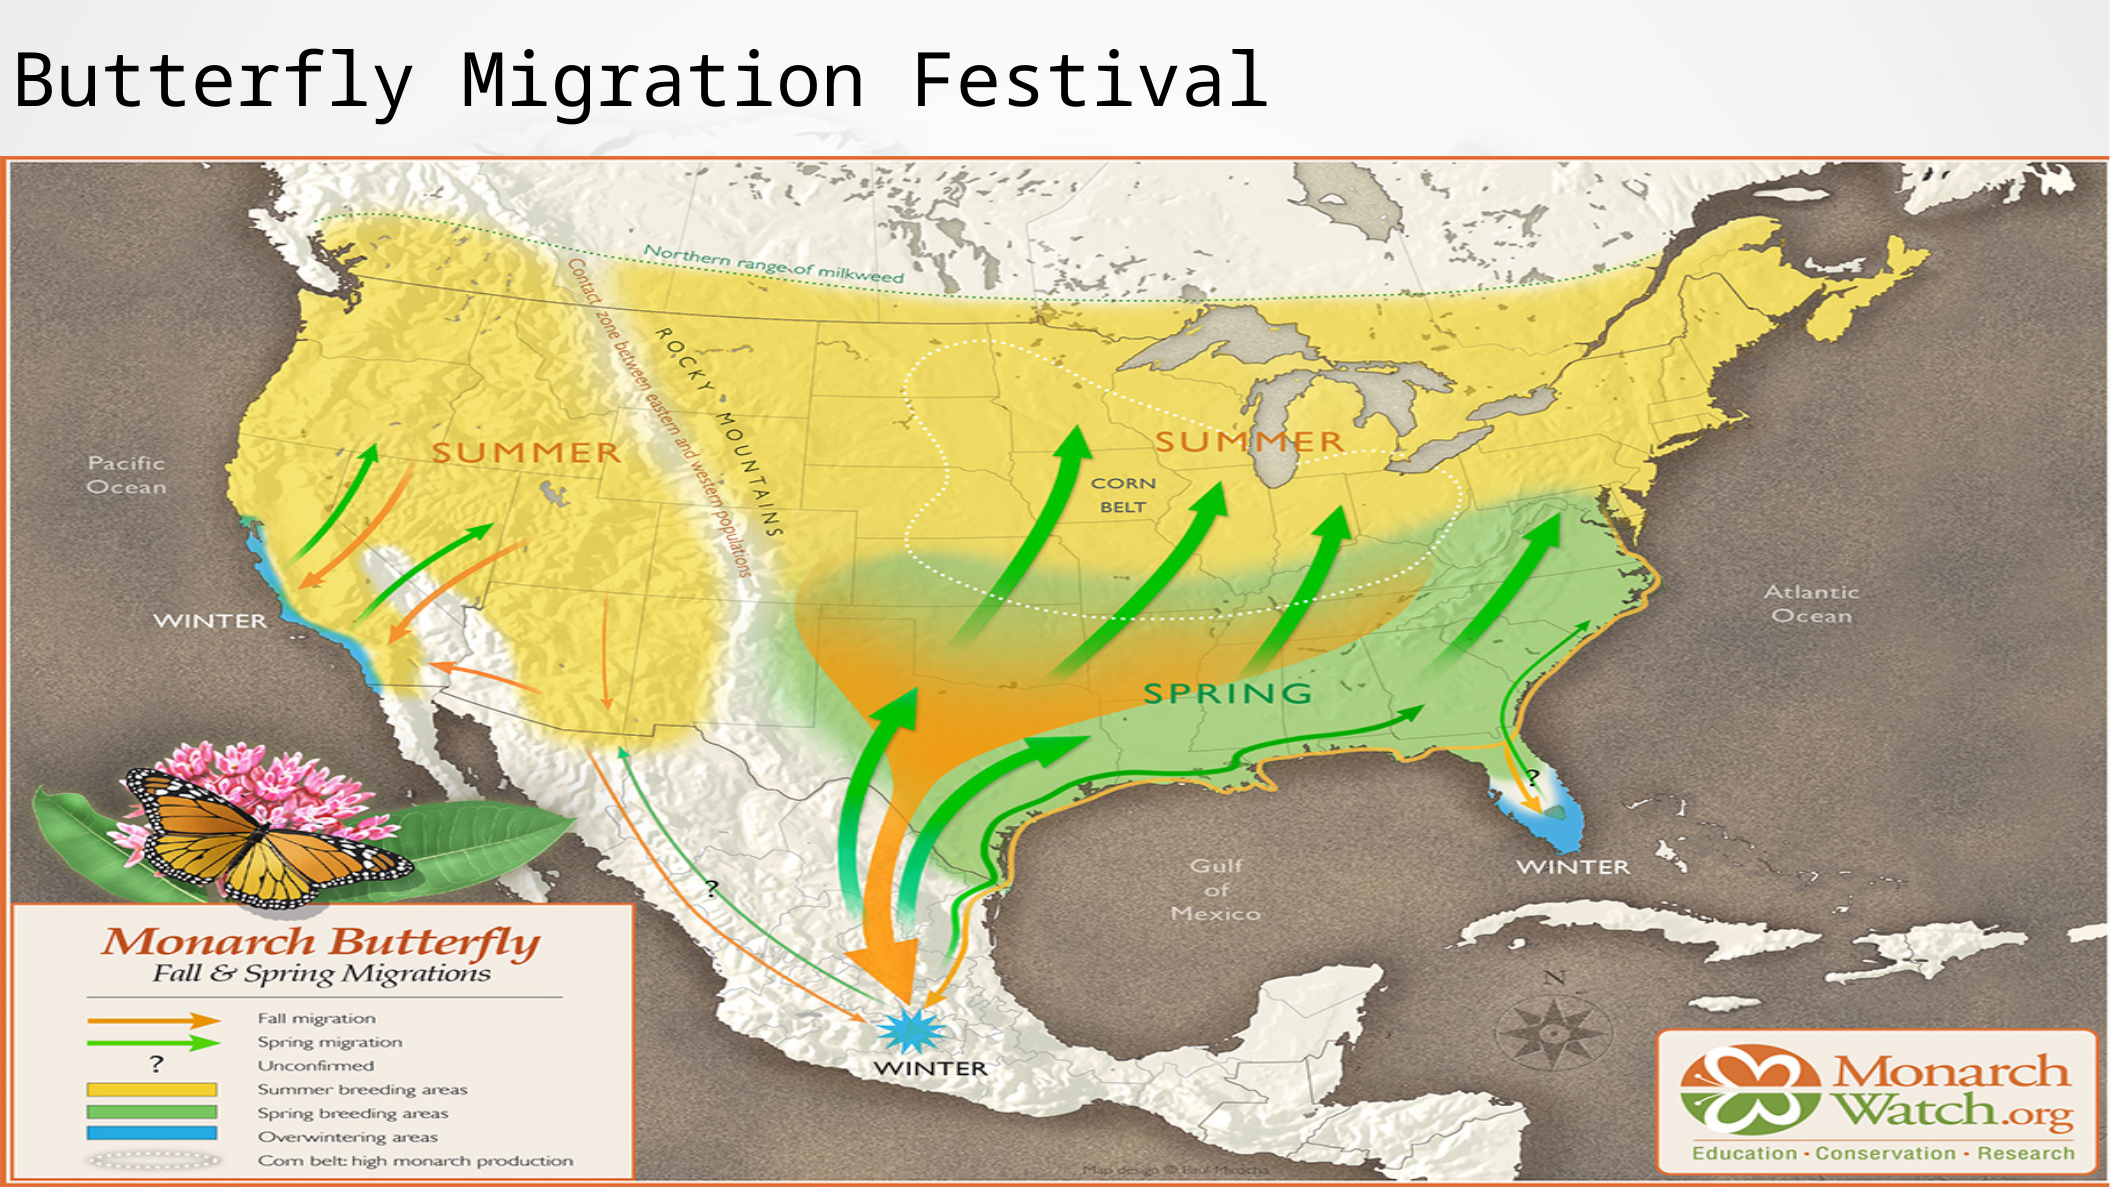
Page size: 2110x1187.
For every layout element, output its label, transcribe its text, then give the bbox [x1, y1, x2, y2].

picture [0, 156, 2110, 1187]
text_box Butterfly Migration Festival [0, 26, 1592, 128]
